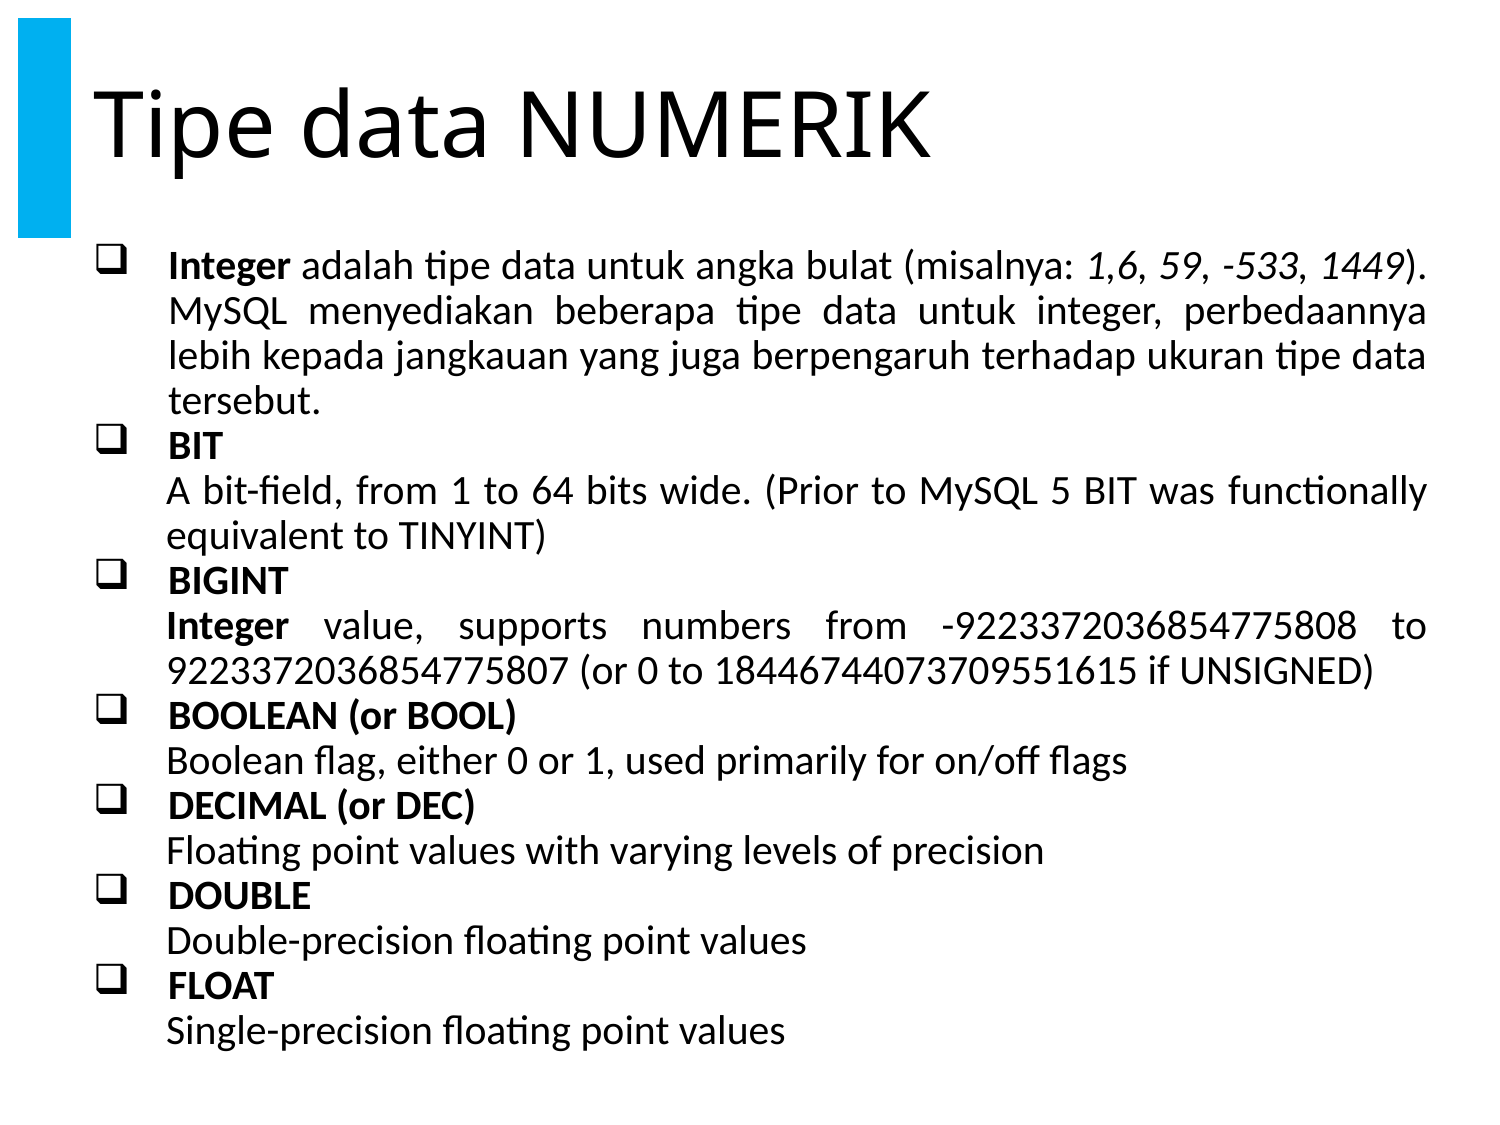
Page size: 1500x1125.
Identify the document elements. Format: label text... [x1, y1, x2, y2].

list Integer adalah tipe data untuk angka bulat (misalnya: 1,6, 59, -533, 1449). MySQL menyediakan beberapa tipe data untuk integer, perbedaannya lebih kepada jangkauan yang juga berpengaruh terhadap ukuran tipe data tersebut. BIT A bit-field, from 1 to 64 bits wide. (Prior to MySQL 5 BIT was functionally equivalent to TINYINT) BIGINT Integer value, supports numbers from -9223372036854775808 to 9223372036854775807 (or 0 to 18446744073709551615 if UNSIGNED) BOOLEAN (or BOOL) Boolean flag, either 0 or 1, used primarily for on/off flags DECIMAL (or DEC) Floating point values with varying levels of precision DOUBLE Double-precision floating point values FLOAT Single-precision floating point values [78, 236, 1443, 1034]
title Tipe data NUMERIK [78, 19, 1443, 236]
